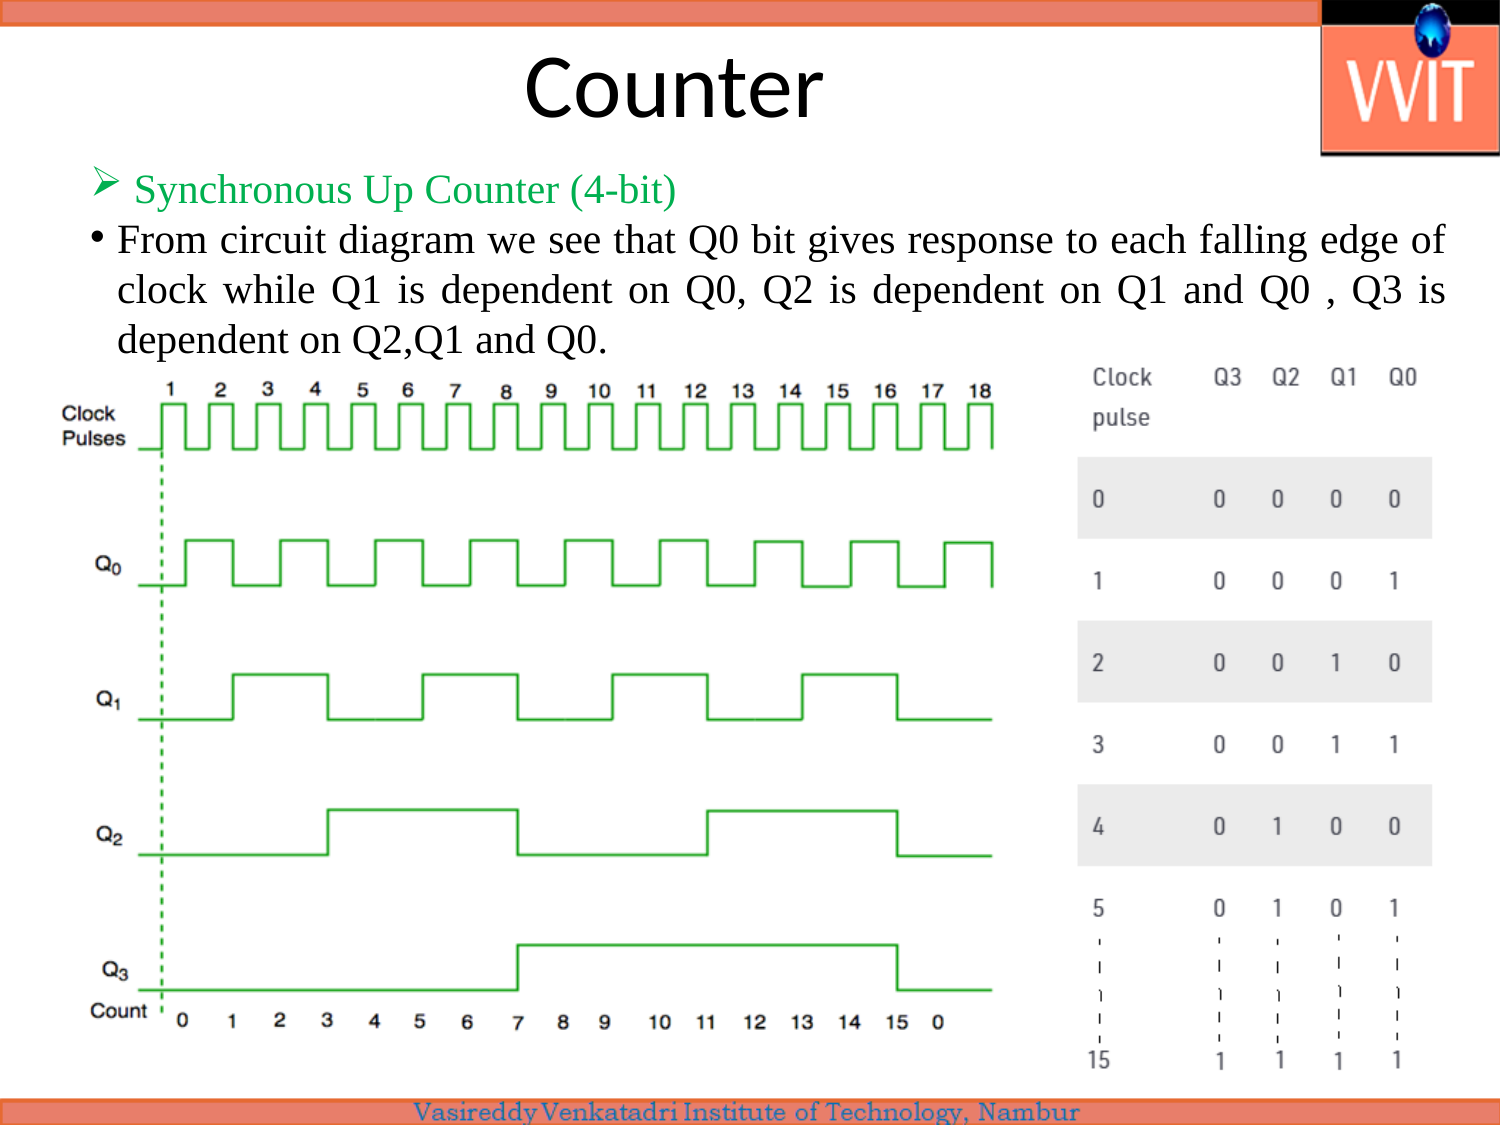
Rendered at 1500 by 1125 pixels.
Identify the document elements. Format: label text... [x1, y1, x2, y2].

title Counter [0, 0, 1350, 175]
picture [0, 0, 1500, 1125]
text_box Synchronous Up Counter (4-bit) From circuit diagram we see that Q0 bit gives response to each falling edge of clock while Q1 is dependent on Q0, Q2 is dependent on Q1 and Q0 , Q3 is dependent on Q2,Q1 and Q0. [75, 129, 1463, 520]
